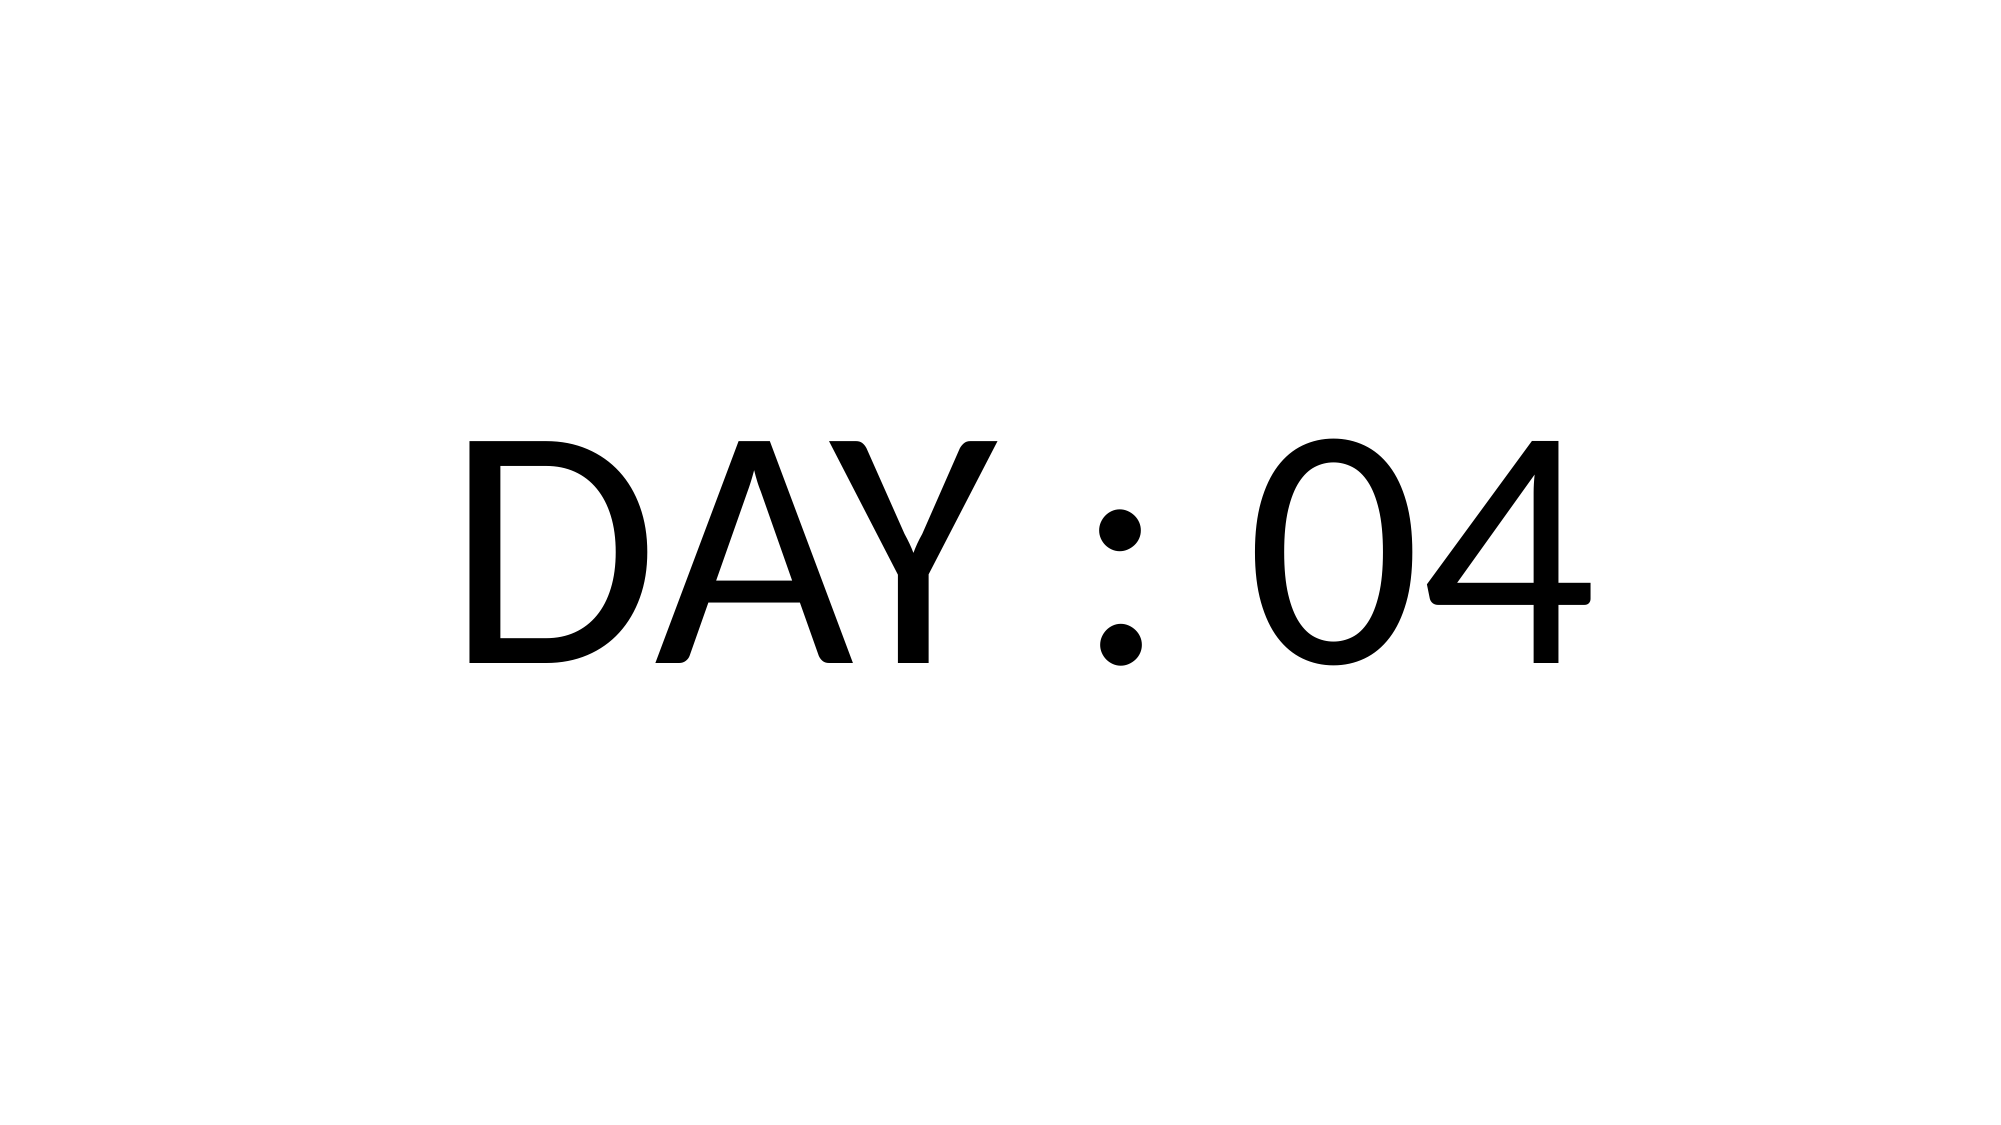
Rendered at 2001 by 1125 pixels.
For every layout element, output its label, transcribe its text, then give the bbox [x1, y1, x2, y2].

text_box DAY : 04 [370, 310, 1673, 741]
